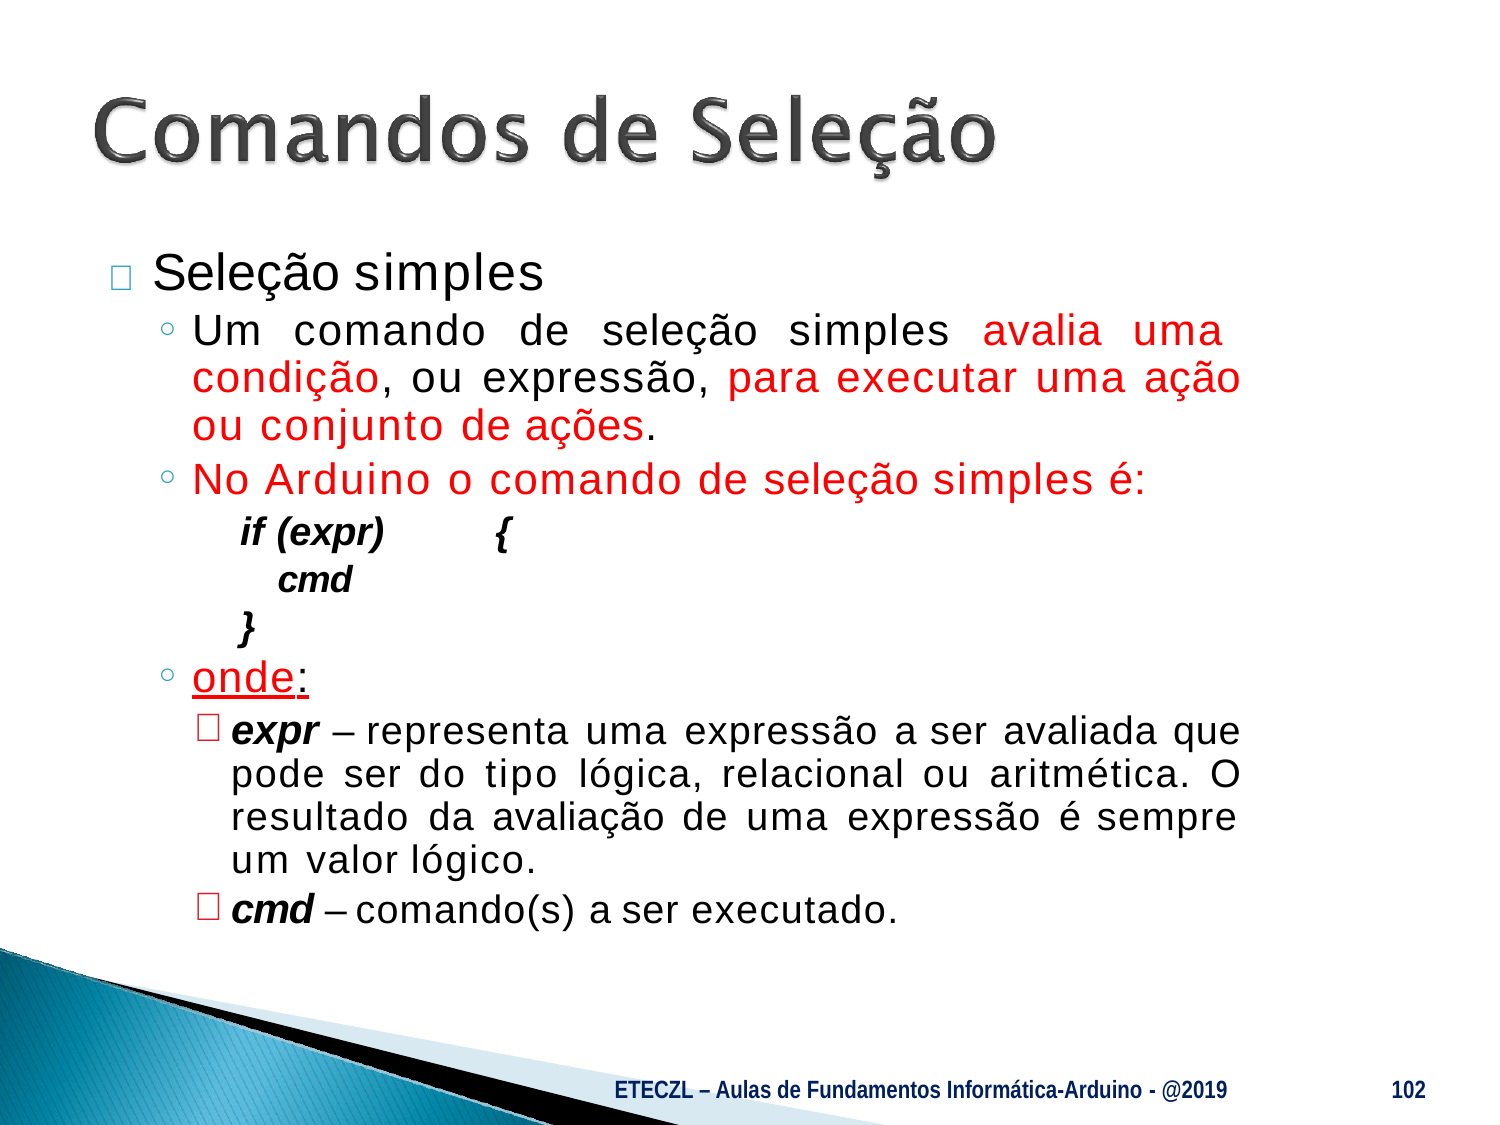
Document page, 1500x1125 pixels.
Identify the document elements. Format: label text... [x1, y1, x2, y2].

slide_number 102 [1387, 1072, 1468, 1125]
title  Seleção simples [105, 248, 551, 427]
footer ETECZL – Aulas de Fundamentos Informática-Arduino - @2019 [612, 1072, 1364, 1125]
picture [0, 948, 558, 1125]
text_box Um comando de seleção simples avalia uma condição, ou expressão, para executar uma ação ou conjunto de ações. No Arduino o comando de seleção simples é: if (expr) { cmd } onde: expr – representa uma expressão a ser avaliada que pode ser do tipo lógica, relacional ou aritmética. O resultado da avaliação de uma expressão é sempre um valor lógico. cmd – comando(s) a ser executado. [152, 300, 1258, 933]
text_box [35, 60, 1080, 248]
